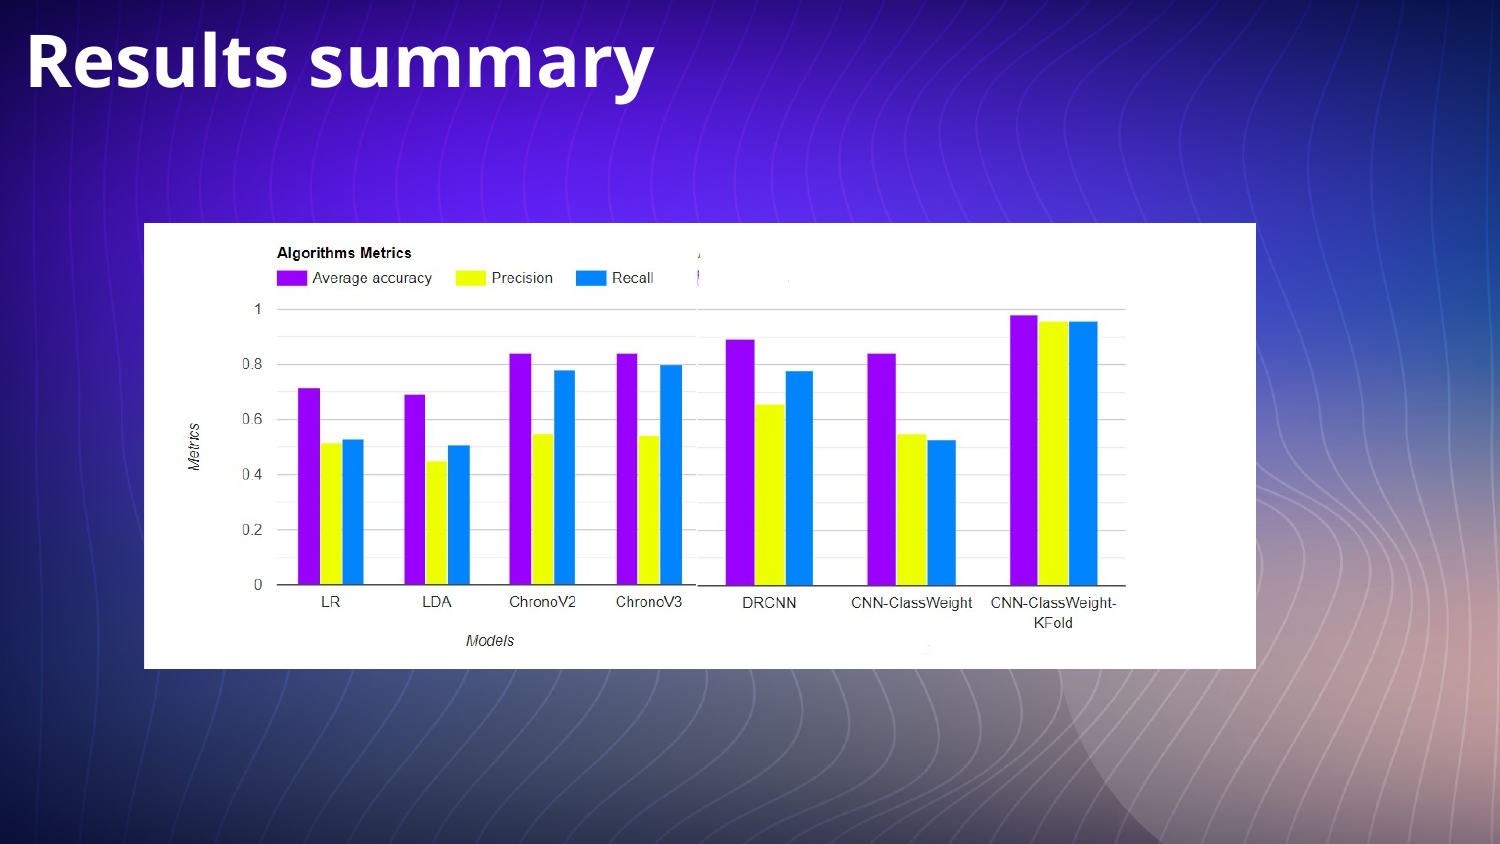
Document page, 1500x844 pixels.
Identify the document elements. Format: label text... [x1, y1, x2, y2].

title Results summary [0, 0, 680, 102]
picture [0, 0, 1500, 844]
